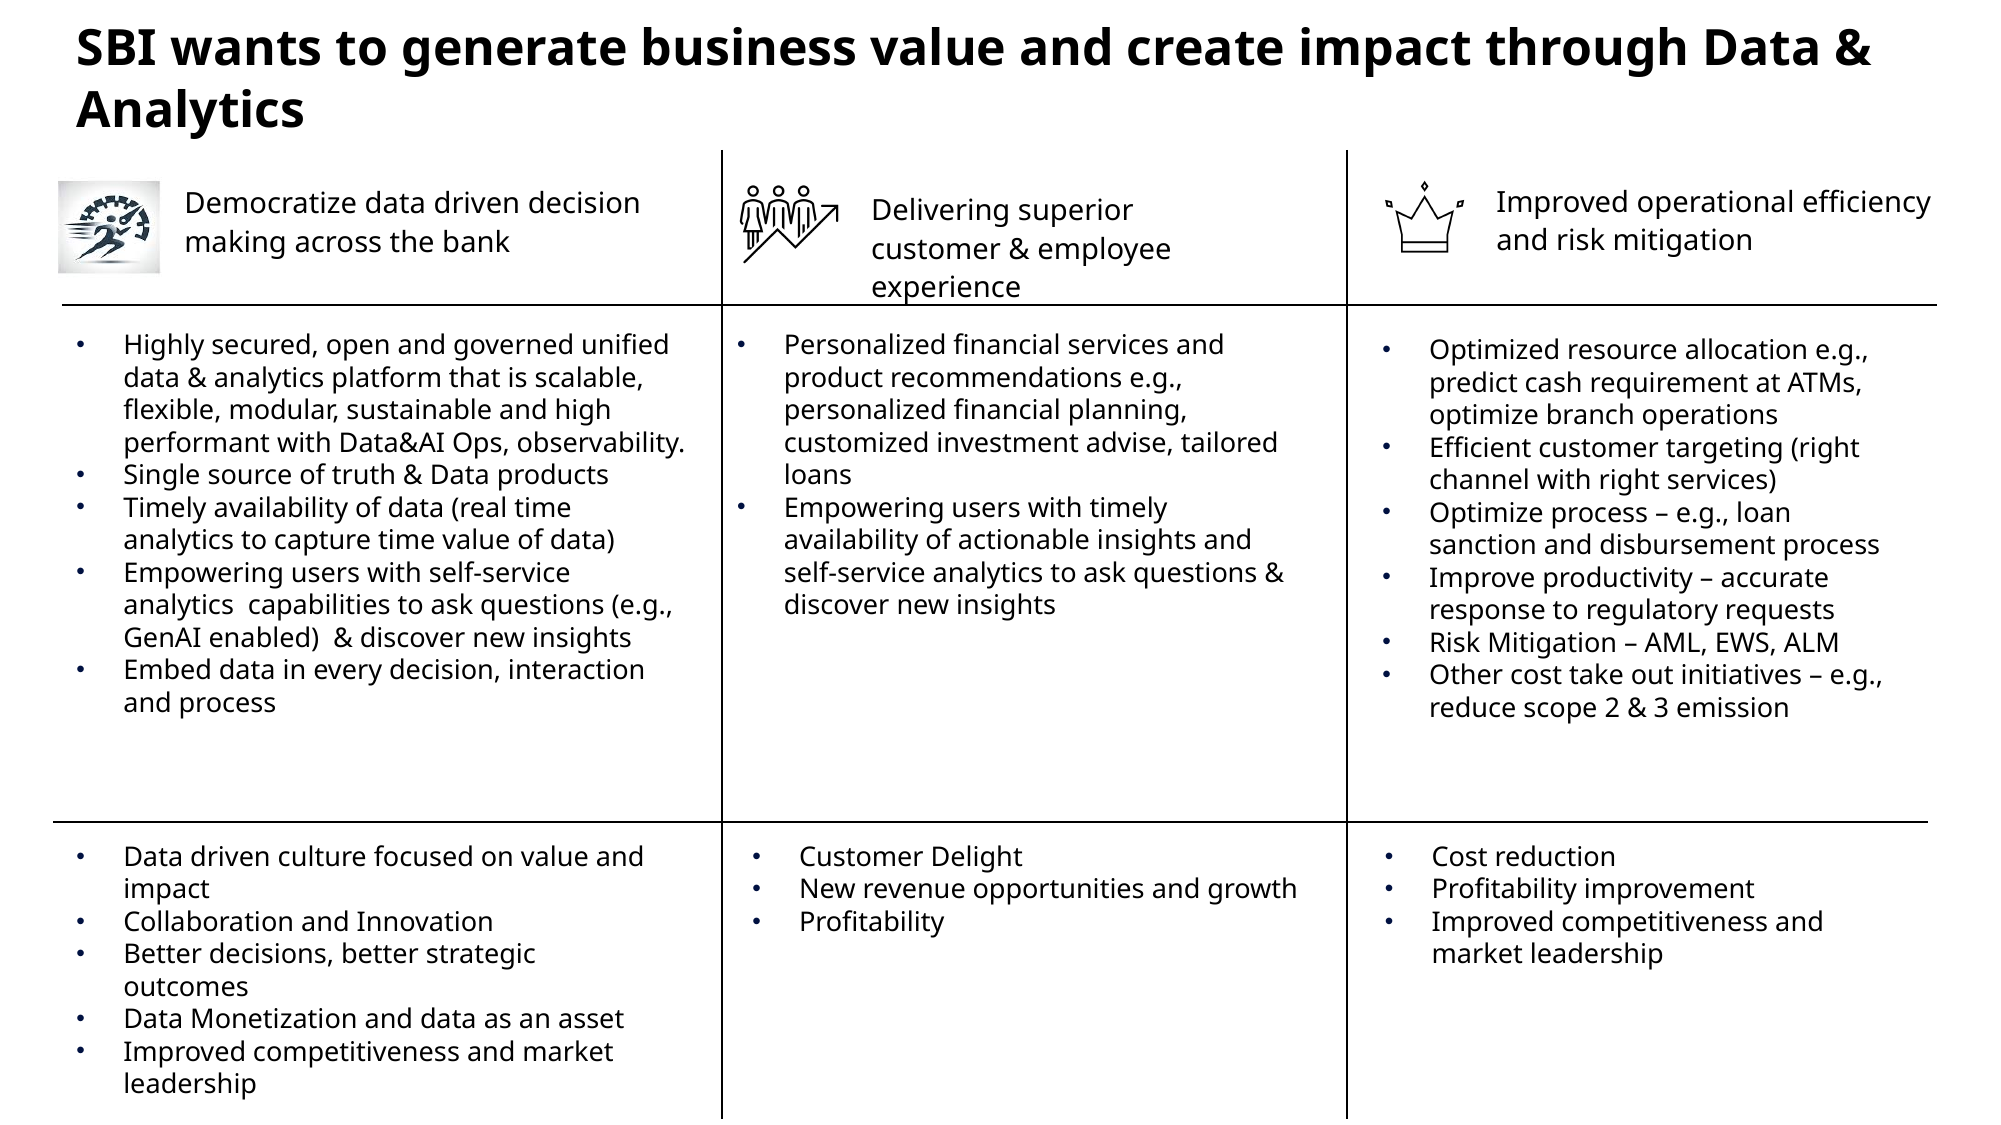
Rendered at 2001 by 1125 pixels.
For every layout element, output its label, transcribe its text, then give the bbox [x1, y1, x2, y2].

text_box Data driven culture focused on value and impact Collaboration and Innovation Better decisions, better strategic outcomes Data Monetization and data as an asset Improved competitiveness and market leadership [61, 832, 670, 1125]
text_box Democratize data driven decision making across the bank [220, 173, 670, 284]
picture [6, 143, 220, 328]
text_box Cost reduction Profitability improvement Improved competitiveness and market leadership [1370, 832, 1896, 1041]
text_box Optimized resource allocation e.g., predict cash requirement at ATMs, optimize branch operations Efficient customer targeting (right channel with right services) Optimize process – e.g., loan sanction and disbursement process Improve productivity – accurate response to regulatory requests Risk Mitigation – AML, EWS, ALM Other cost take out initiatives – e.g., reduce scope 2 & 3 emission [1367, 325, 1913, 800]
picture [734, 168, 845, 278]
picture [1379, 171, 1470, 262]
title SBI wants to generate business value and create impact through Data & Analytics [61, 6, 1913, 150]
text_box Delivering superior customer & employee experience [856, 180, 1278, 292]
text_box Highly secured, open and governed unified data & analytics platform that is scalable, flexible, modular, sustainable and high performant with Data&AI Ops, observability. Single source of truth & Data products Timely availability of data (real time analytics to capture time value of data) Empowering users with self-service analytics capabilities to ask questions (e.g., GenAI enabled) & discover new insights Embed data in every decision, interaction and process [61, 320, 702, 801]
text_box Customer Delight New revenue opportunities and growth Profitability [737, 832, 1314, 1041]
text_box Personalized financial services and product recommendations e.g., personalized financial planning, customized investment advise, tailored loans Empowering users with timely availability of actionable insights and self-service analytics to ask questions & discover new insights [723, 320, 1314, 800]
text_box Improved operational efficiency and risk mitigation [1481, 172, 1963, 283]
